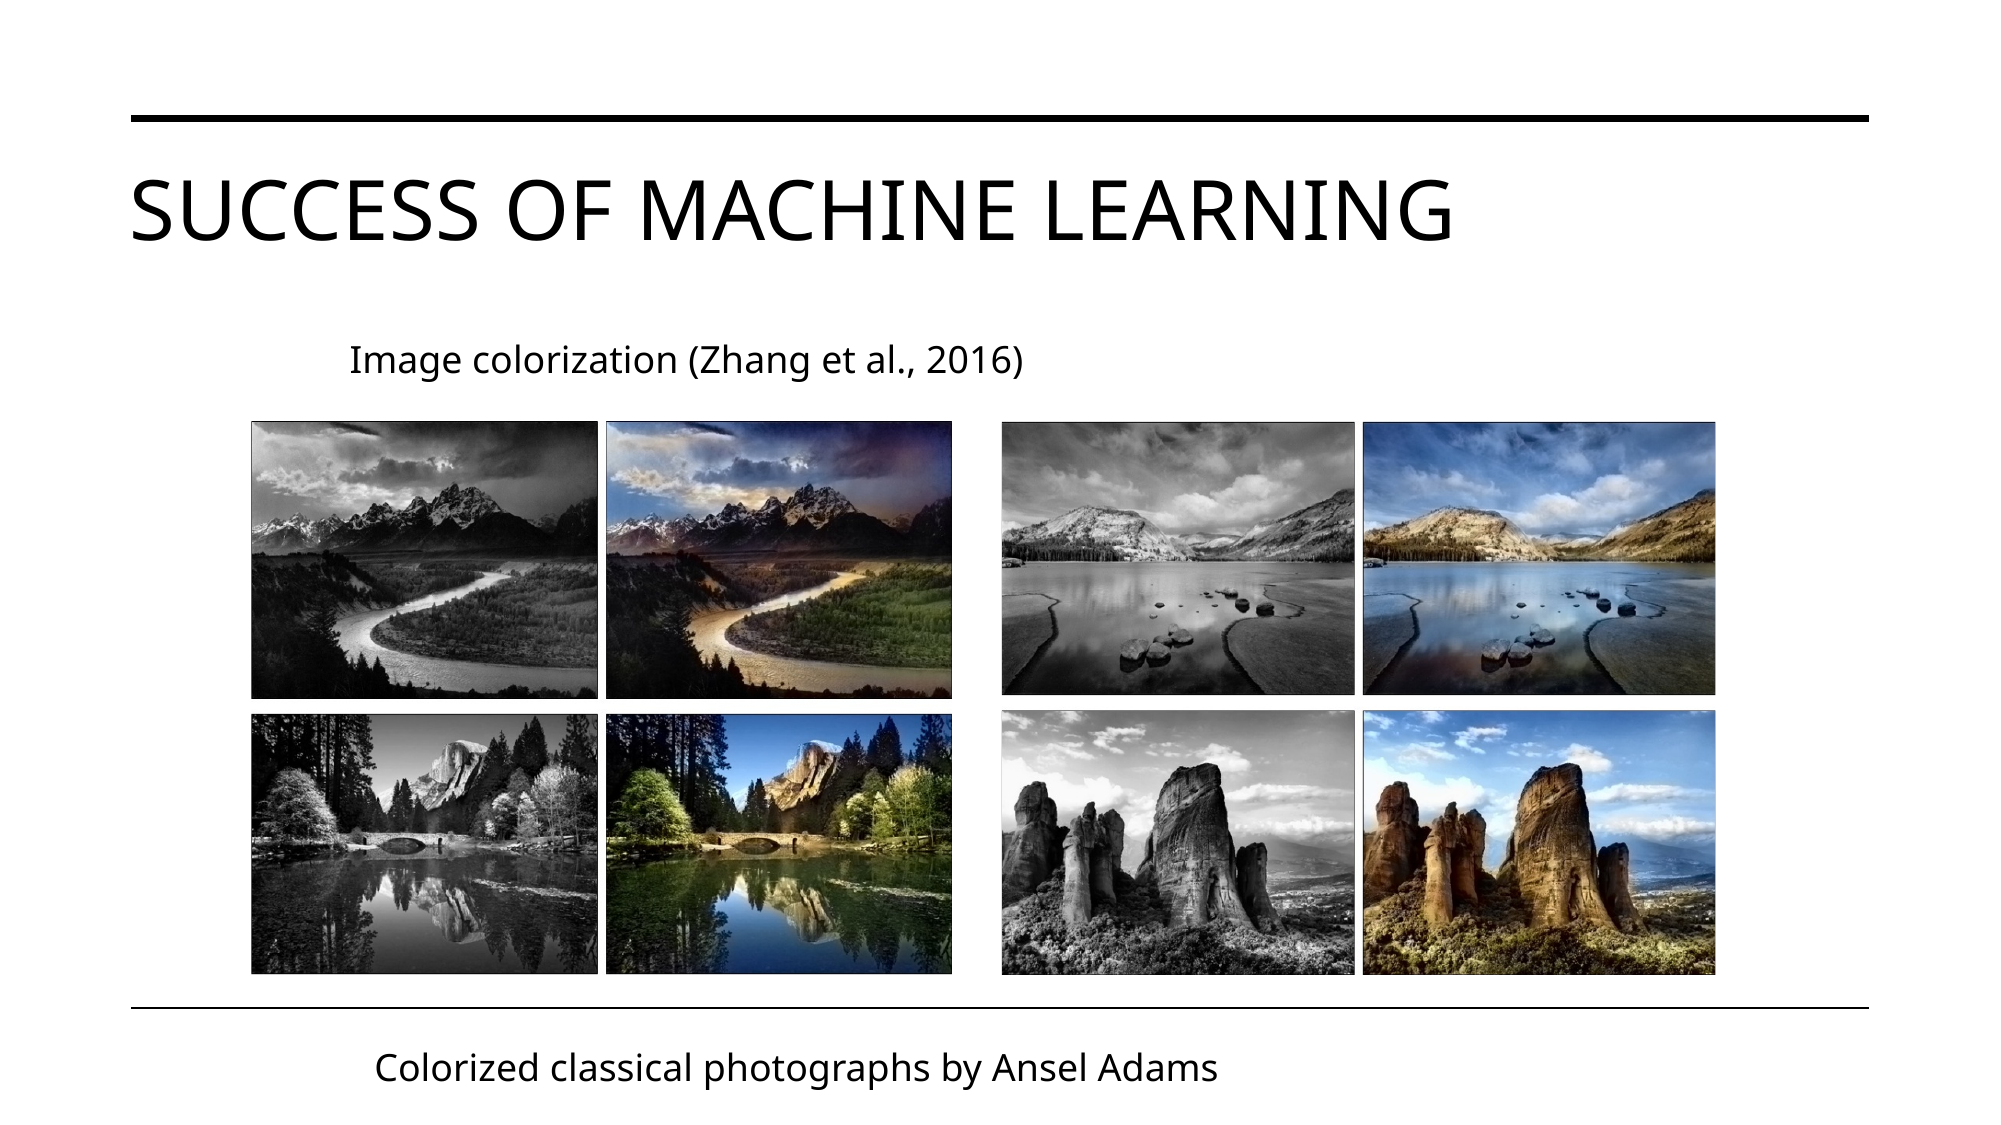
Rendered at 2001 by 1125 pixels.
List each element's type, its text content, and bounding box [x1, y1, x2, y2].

text_box Colorized classical photographs by Ansel Adams [359, 1037, 1273, 1097]
picture [1001, 421, 1716, 975]
text_box Image colorization (Zhang et al., 2016) [334, 328, 1248, 389]
title Success of Machine Learning [114, 149, 1869, 365]
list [251, 421, 952, 975]
